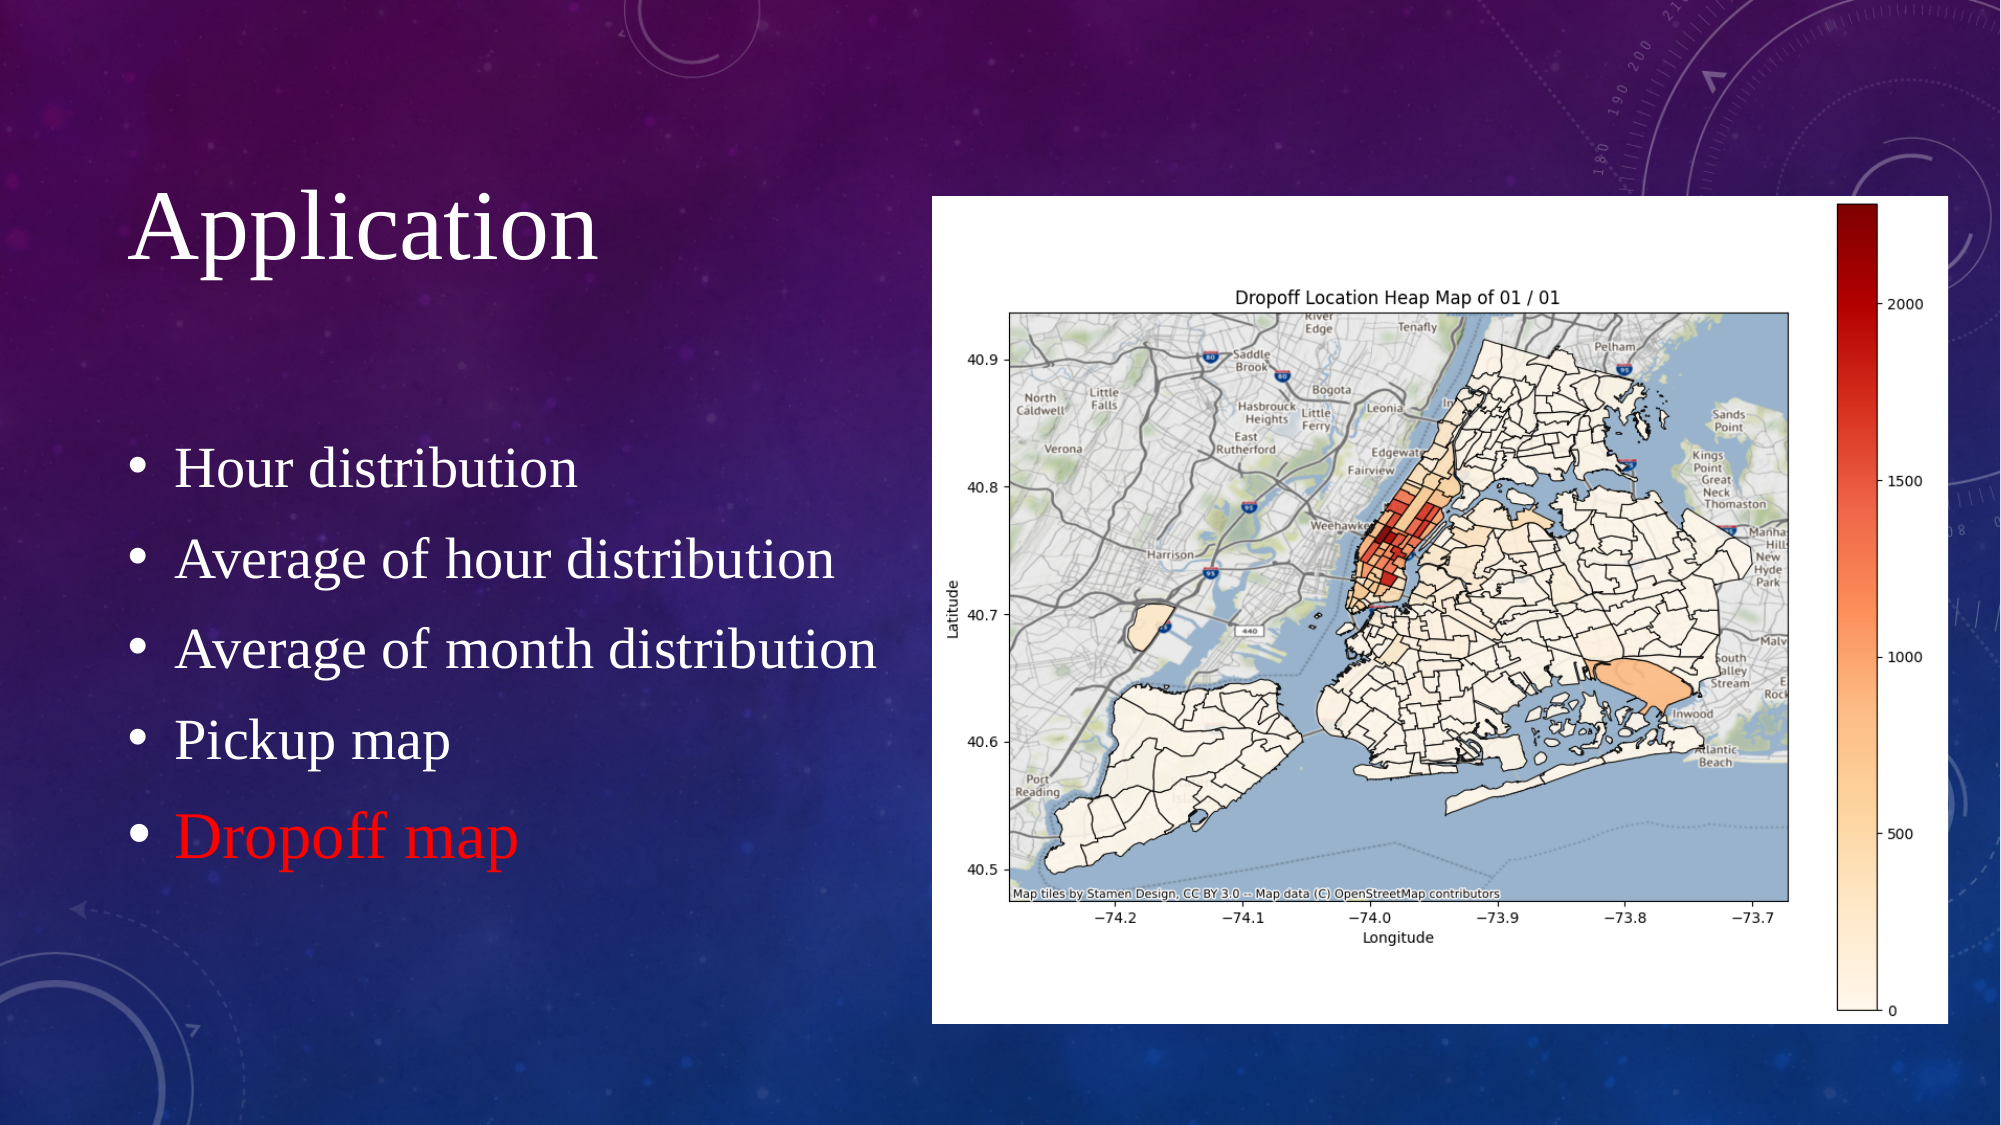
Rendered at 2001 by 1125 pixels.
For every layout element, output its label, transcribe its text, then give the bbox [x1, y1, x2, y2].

list Hour distribution Average of hour distribution Average of month distribution Pickup map Dropoff map [112, 351, 926, 950]
title Application [112, 99, 1775, 339]
picture [0, 0, 2001, 1125]
